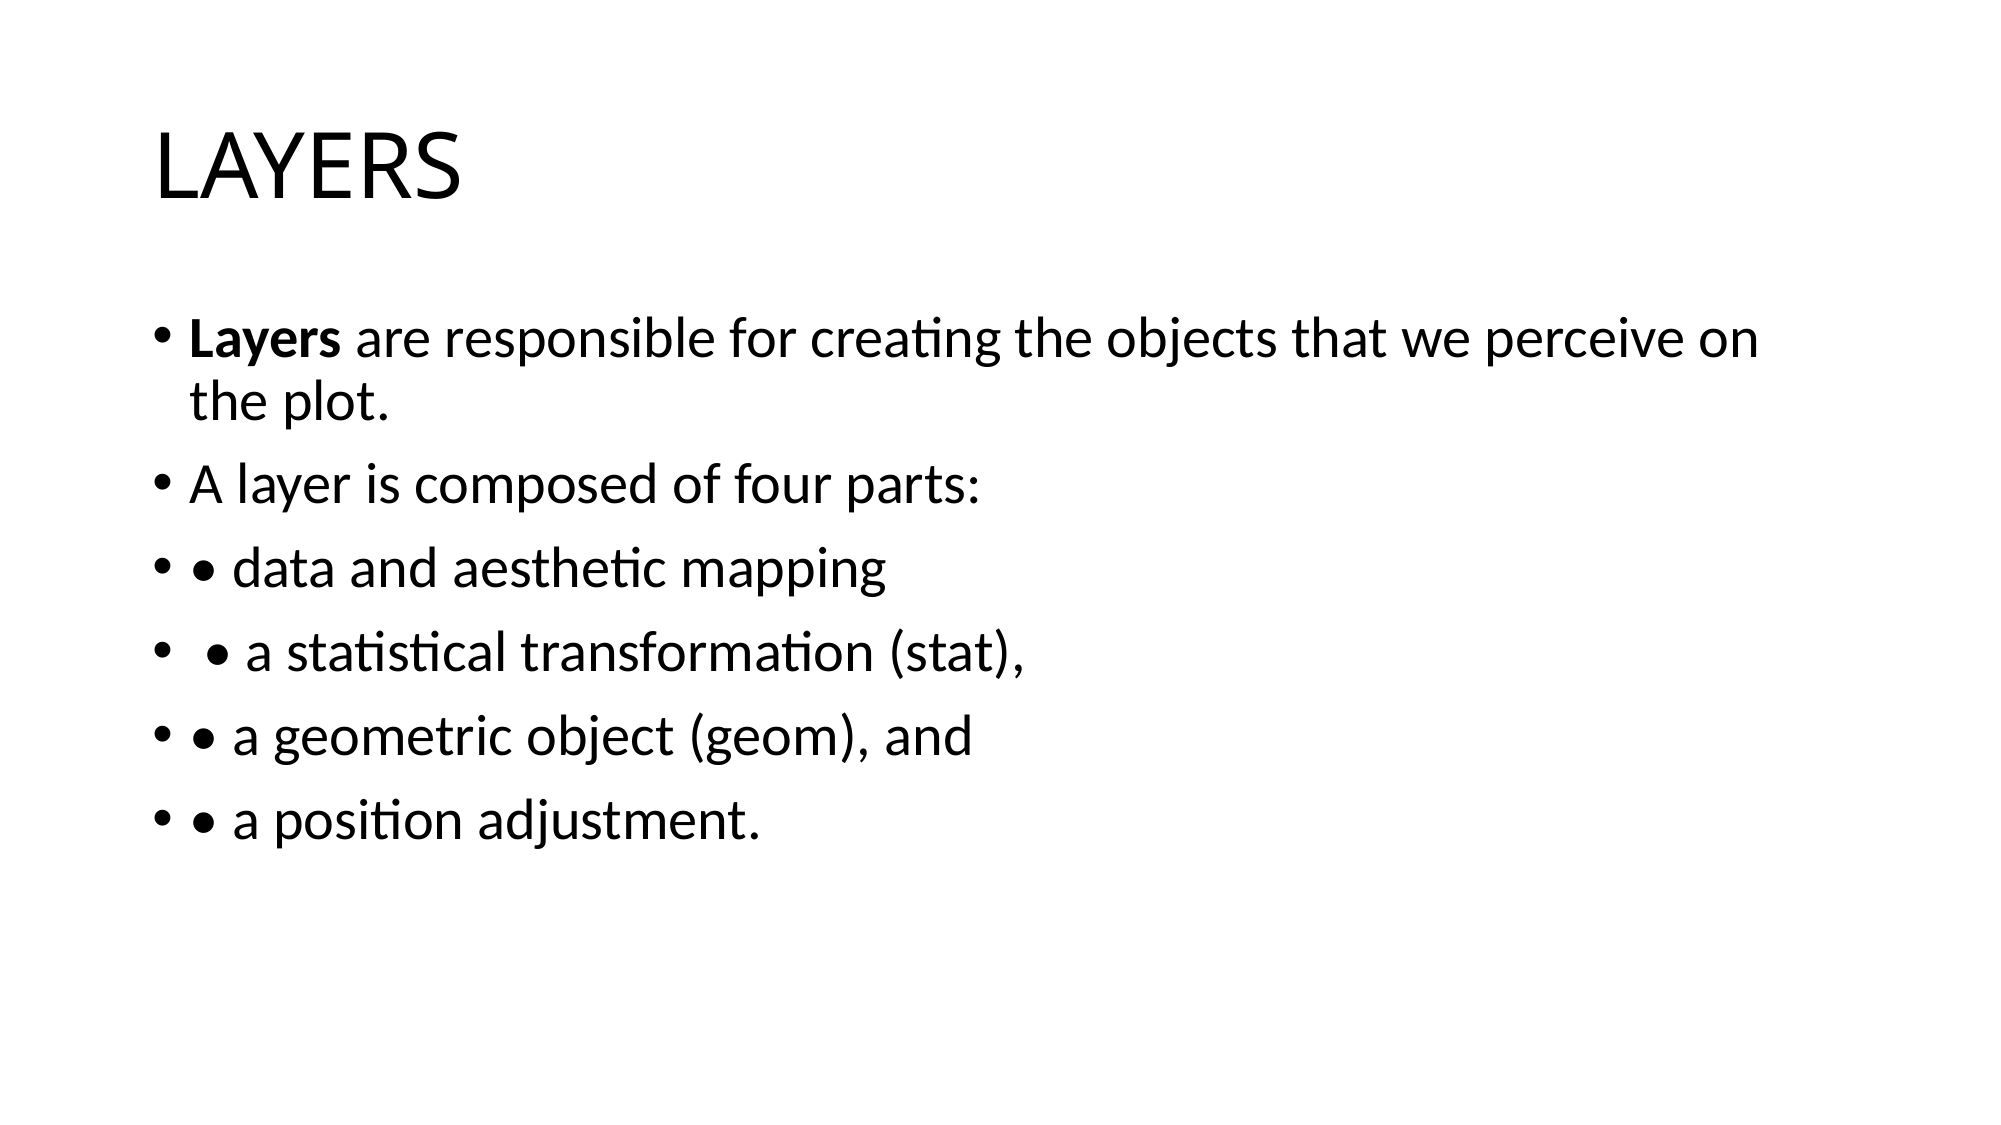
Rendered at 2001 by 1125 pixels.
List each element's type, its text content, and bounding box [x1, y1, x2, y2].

list Layers are responsible for creating the objects that we perceive on the plot. A layer is composed of four parts: • data and aesthetic mapping • a statistical transformation (stat), • a geometric object (geom), and • a position adjustment. [137, 299, 1863, 1014]
title LAYERS [137, 59, 1863, 278]
